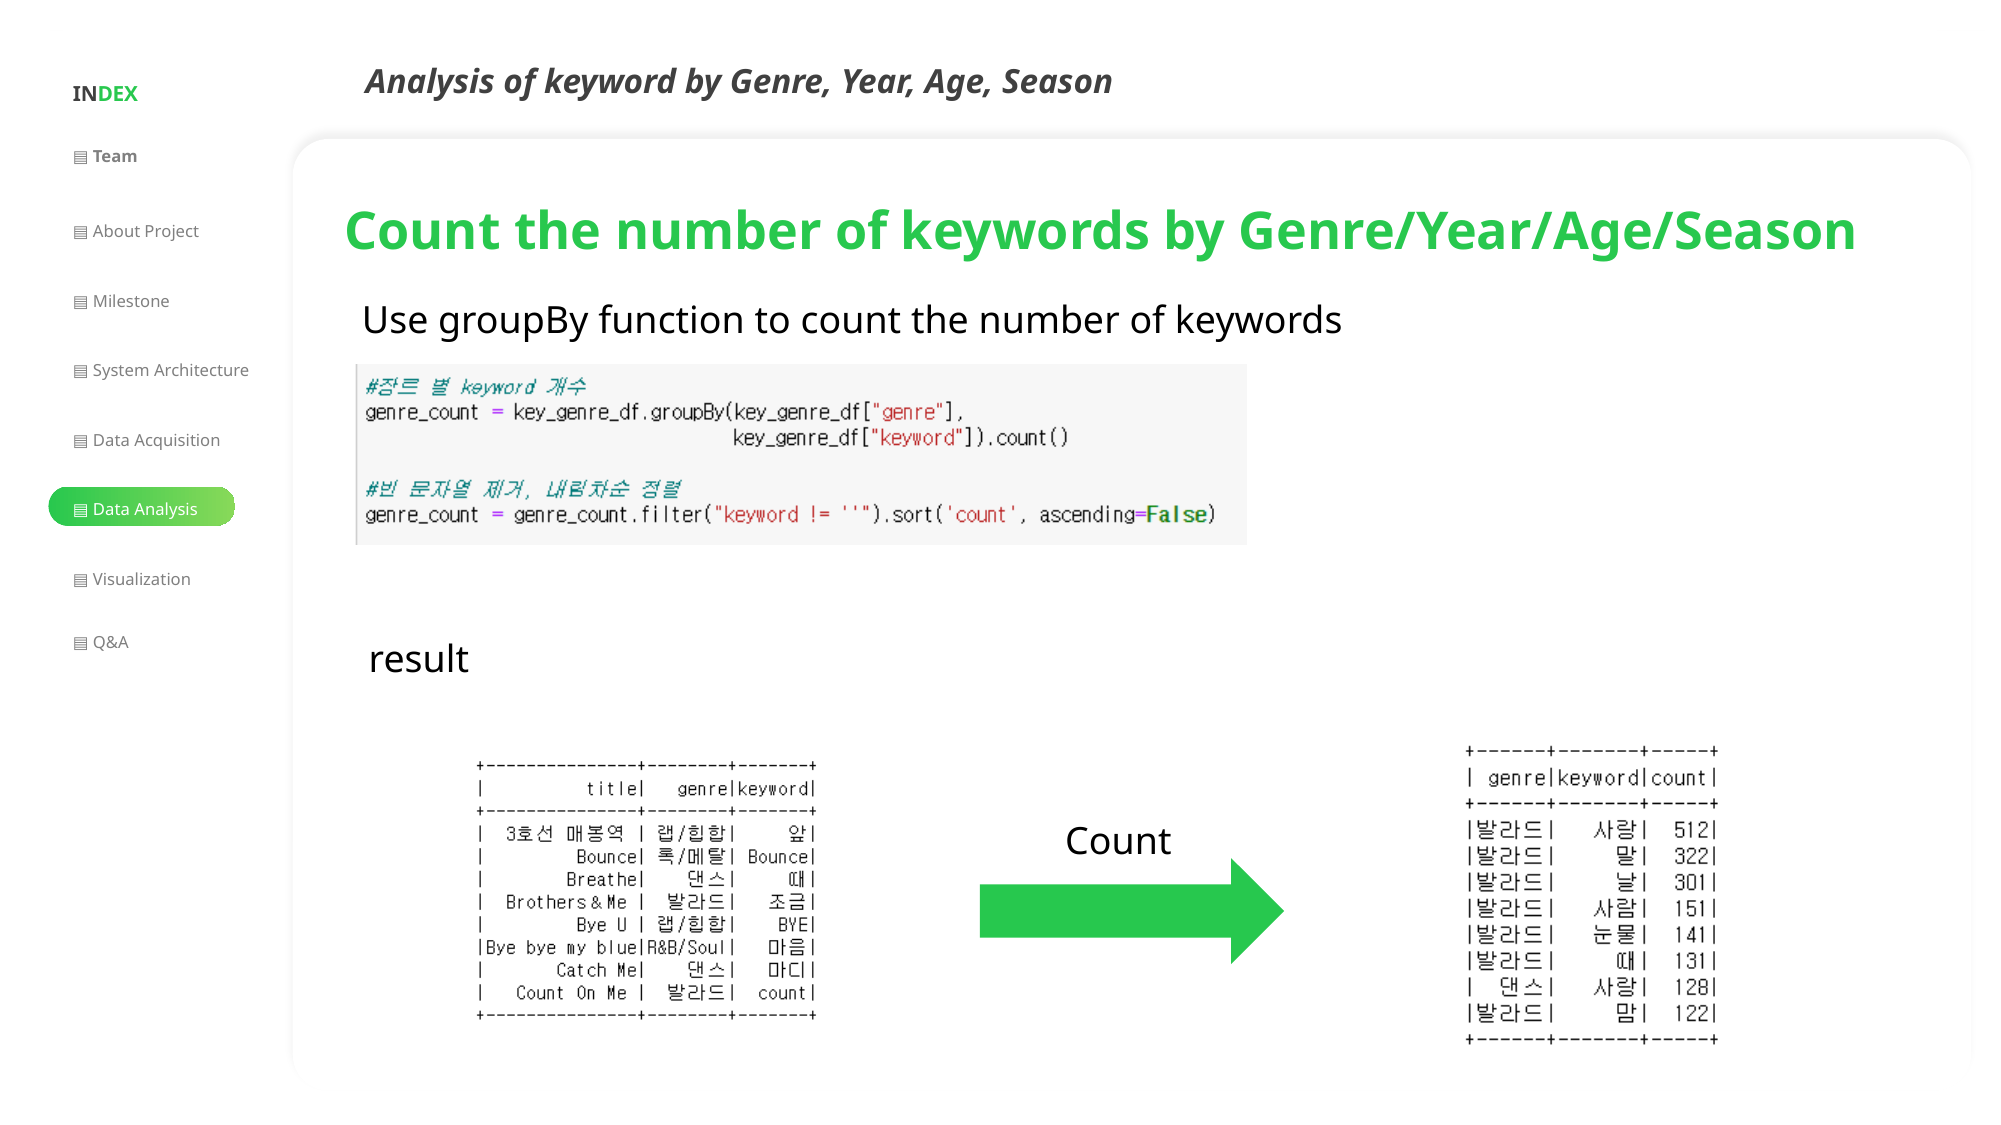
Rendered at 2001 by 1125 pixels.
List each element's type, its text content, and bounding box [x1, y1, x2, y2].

text_box [291, 137, 1973, 1092]
text_box [27, 28, 1973, 1097]
table_cell ▤ Q&A [58, 608, 283, 677]
table_cell ▤ Visualization [58, 538, 283, 608]
table_cell ▤ About Project [58, 191, 283, 260]
table_cell ▤ Milestone [58, 260, 283, 330]
table_cell ▤ Team [58, 121, 283, 191]
picture [347, 364, 1247, 545]
text_box Count [1050, 810, 1213, 870]
table_cell ▤ Data Acquisition [58, 399, 283, 469]
text_box [47, 488, 58, 525]
table_header INDEX [58, 52, 283, 121]
table_cell ▤ System Architecture [58, 330, 283, 399]
text_box Use groupBy function to count the number of keywords [347, 288, 1702, 349]
text_box [978, 855, 1286, 967]
picture [456, 755, 919, 1025]
text_box result [353, 627, 1382, 732]
text_box Count the number of keywords by Genre/Year/Age/Season [329, 159, 1971, 268]
text_box Analysis of keyword by Genre, Year, Age, Season [350, 53, 1130, 108]
table_cell ▤ Data Analysis [58, 469, 283, 538]
picture [1443, 731, 1797, 1049]
